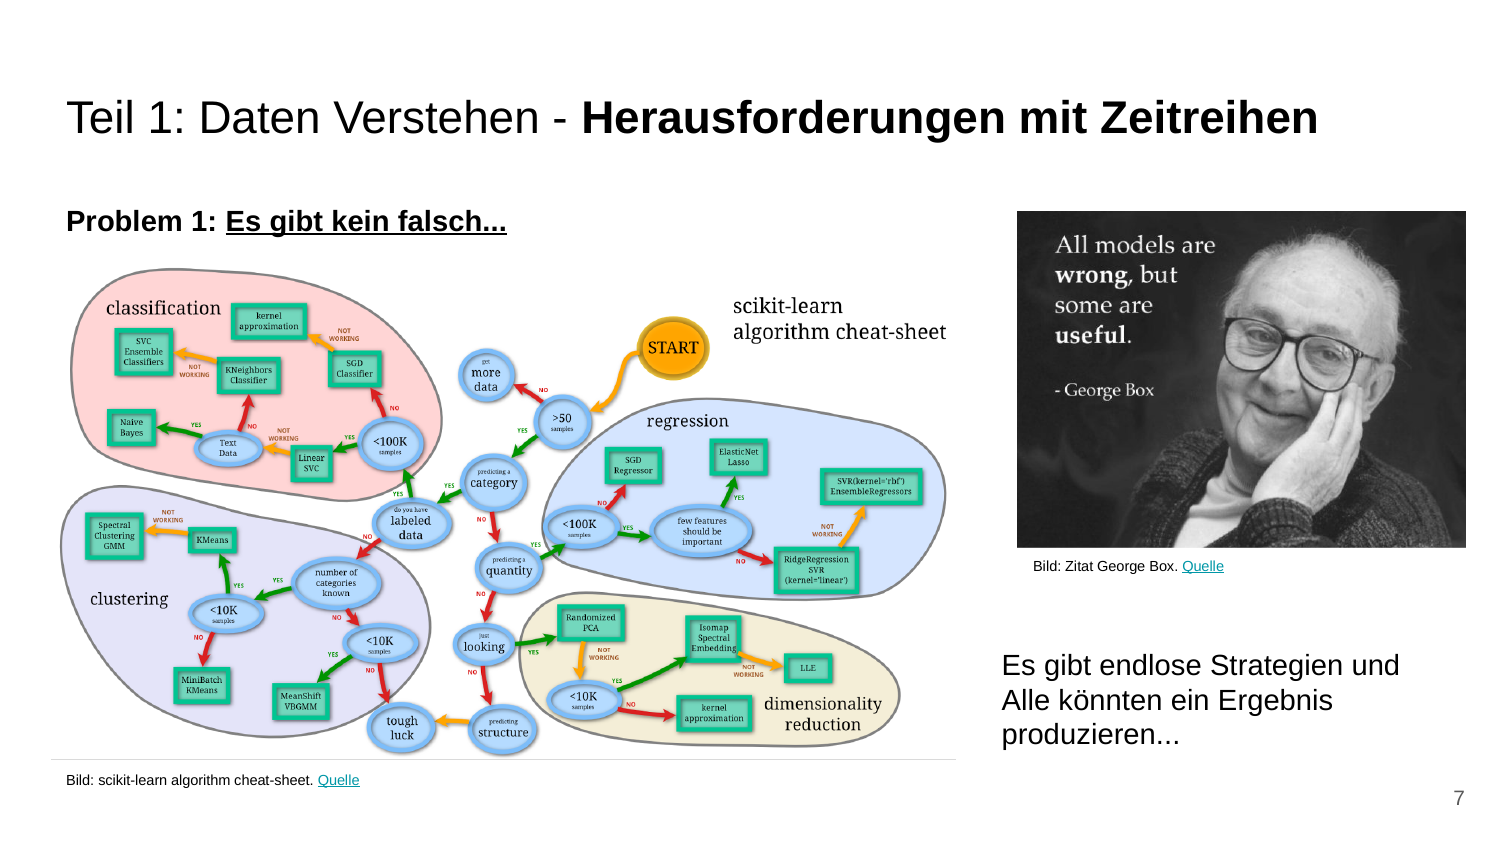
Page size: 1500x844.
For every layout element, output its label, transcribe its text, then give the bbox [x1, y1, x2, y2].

picture [1017, 211, 1466, 548]
title Teil 1: Daten Verstehen - Herausforderungen mit Zeitreihen [51, 72, 1449, 167]
text_box Problem 1: Es gibt kein falsch... [51, 187, 708, 253]
text_box Es gibt endlose Strategien und Alle könnten ein Ergebnis produzieren... [986, 631, 1434, 766]
text_box Bild: Zitat George Box. Quelle [1018, 554, 1466, 583]
slide_number ‹#› [1389, 764, 1480, 830]
picture [50, 259, 956, 763]
text_box Bild: scikit-learn algorithm cheat-sheet. Quelle [51, 770, 499, 798]
